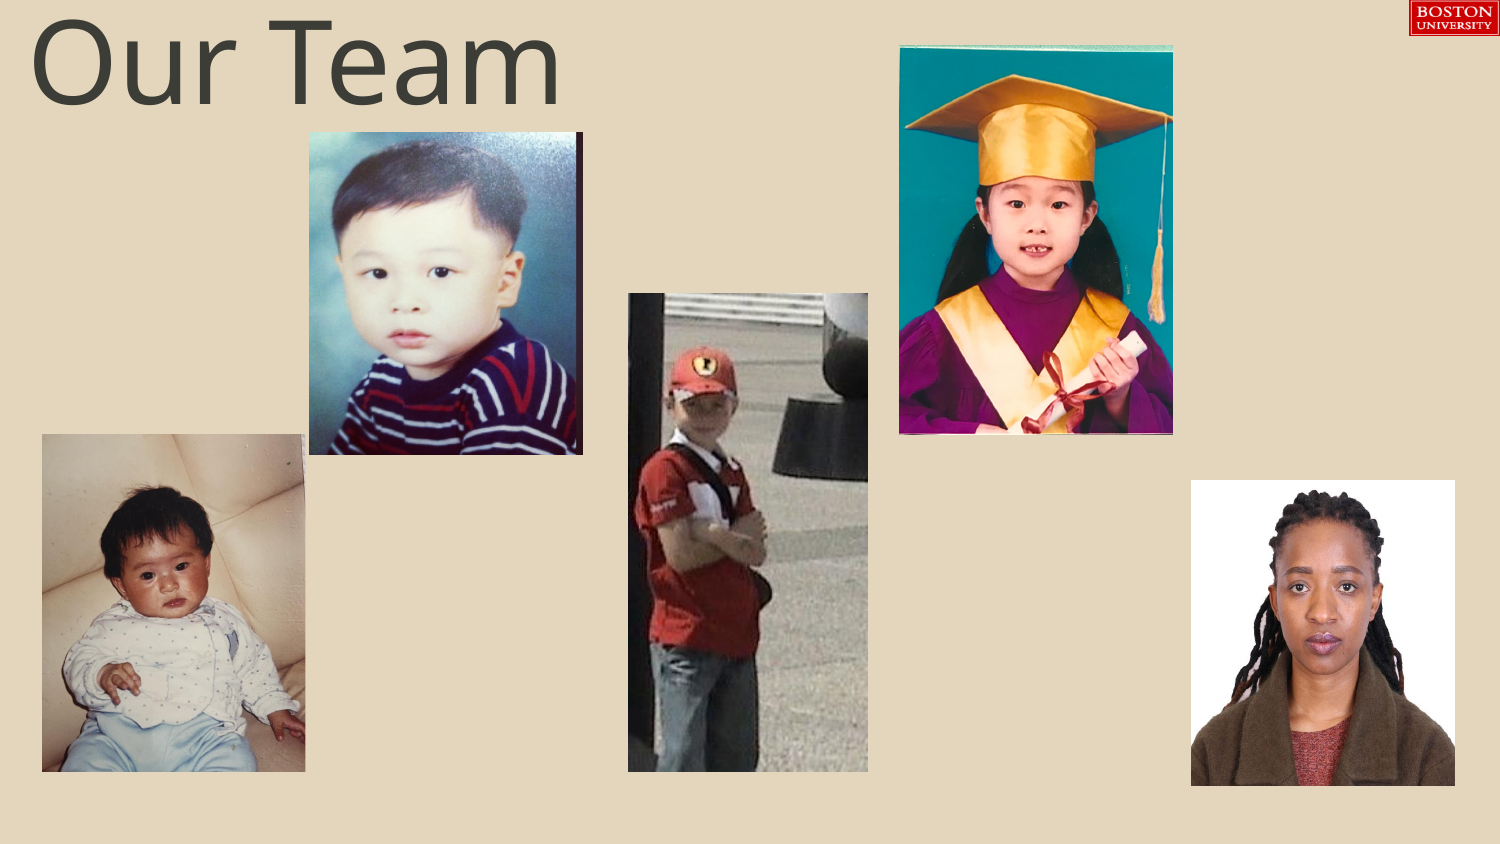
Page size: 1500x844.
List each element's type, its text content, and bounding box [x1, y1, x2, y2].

picture [628, 292, 868, 772]
picture [899, 45, 1173, 435]
picture [308, 132, 583, 455]
picture [1190, 480, 1455, 786]
picture [1409, 0, 1500, 36]
title Our Team [11, 16, 627, 166]
picture [41, 434, 306, 772]
